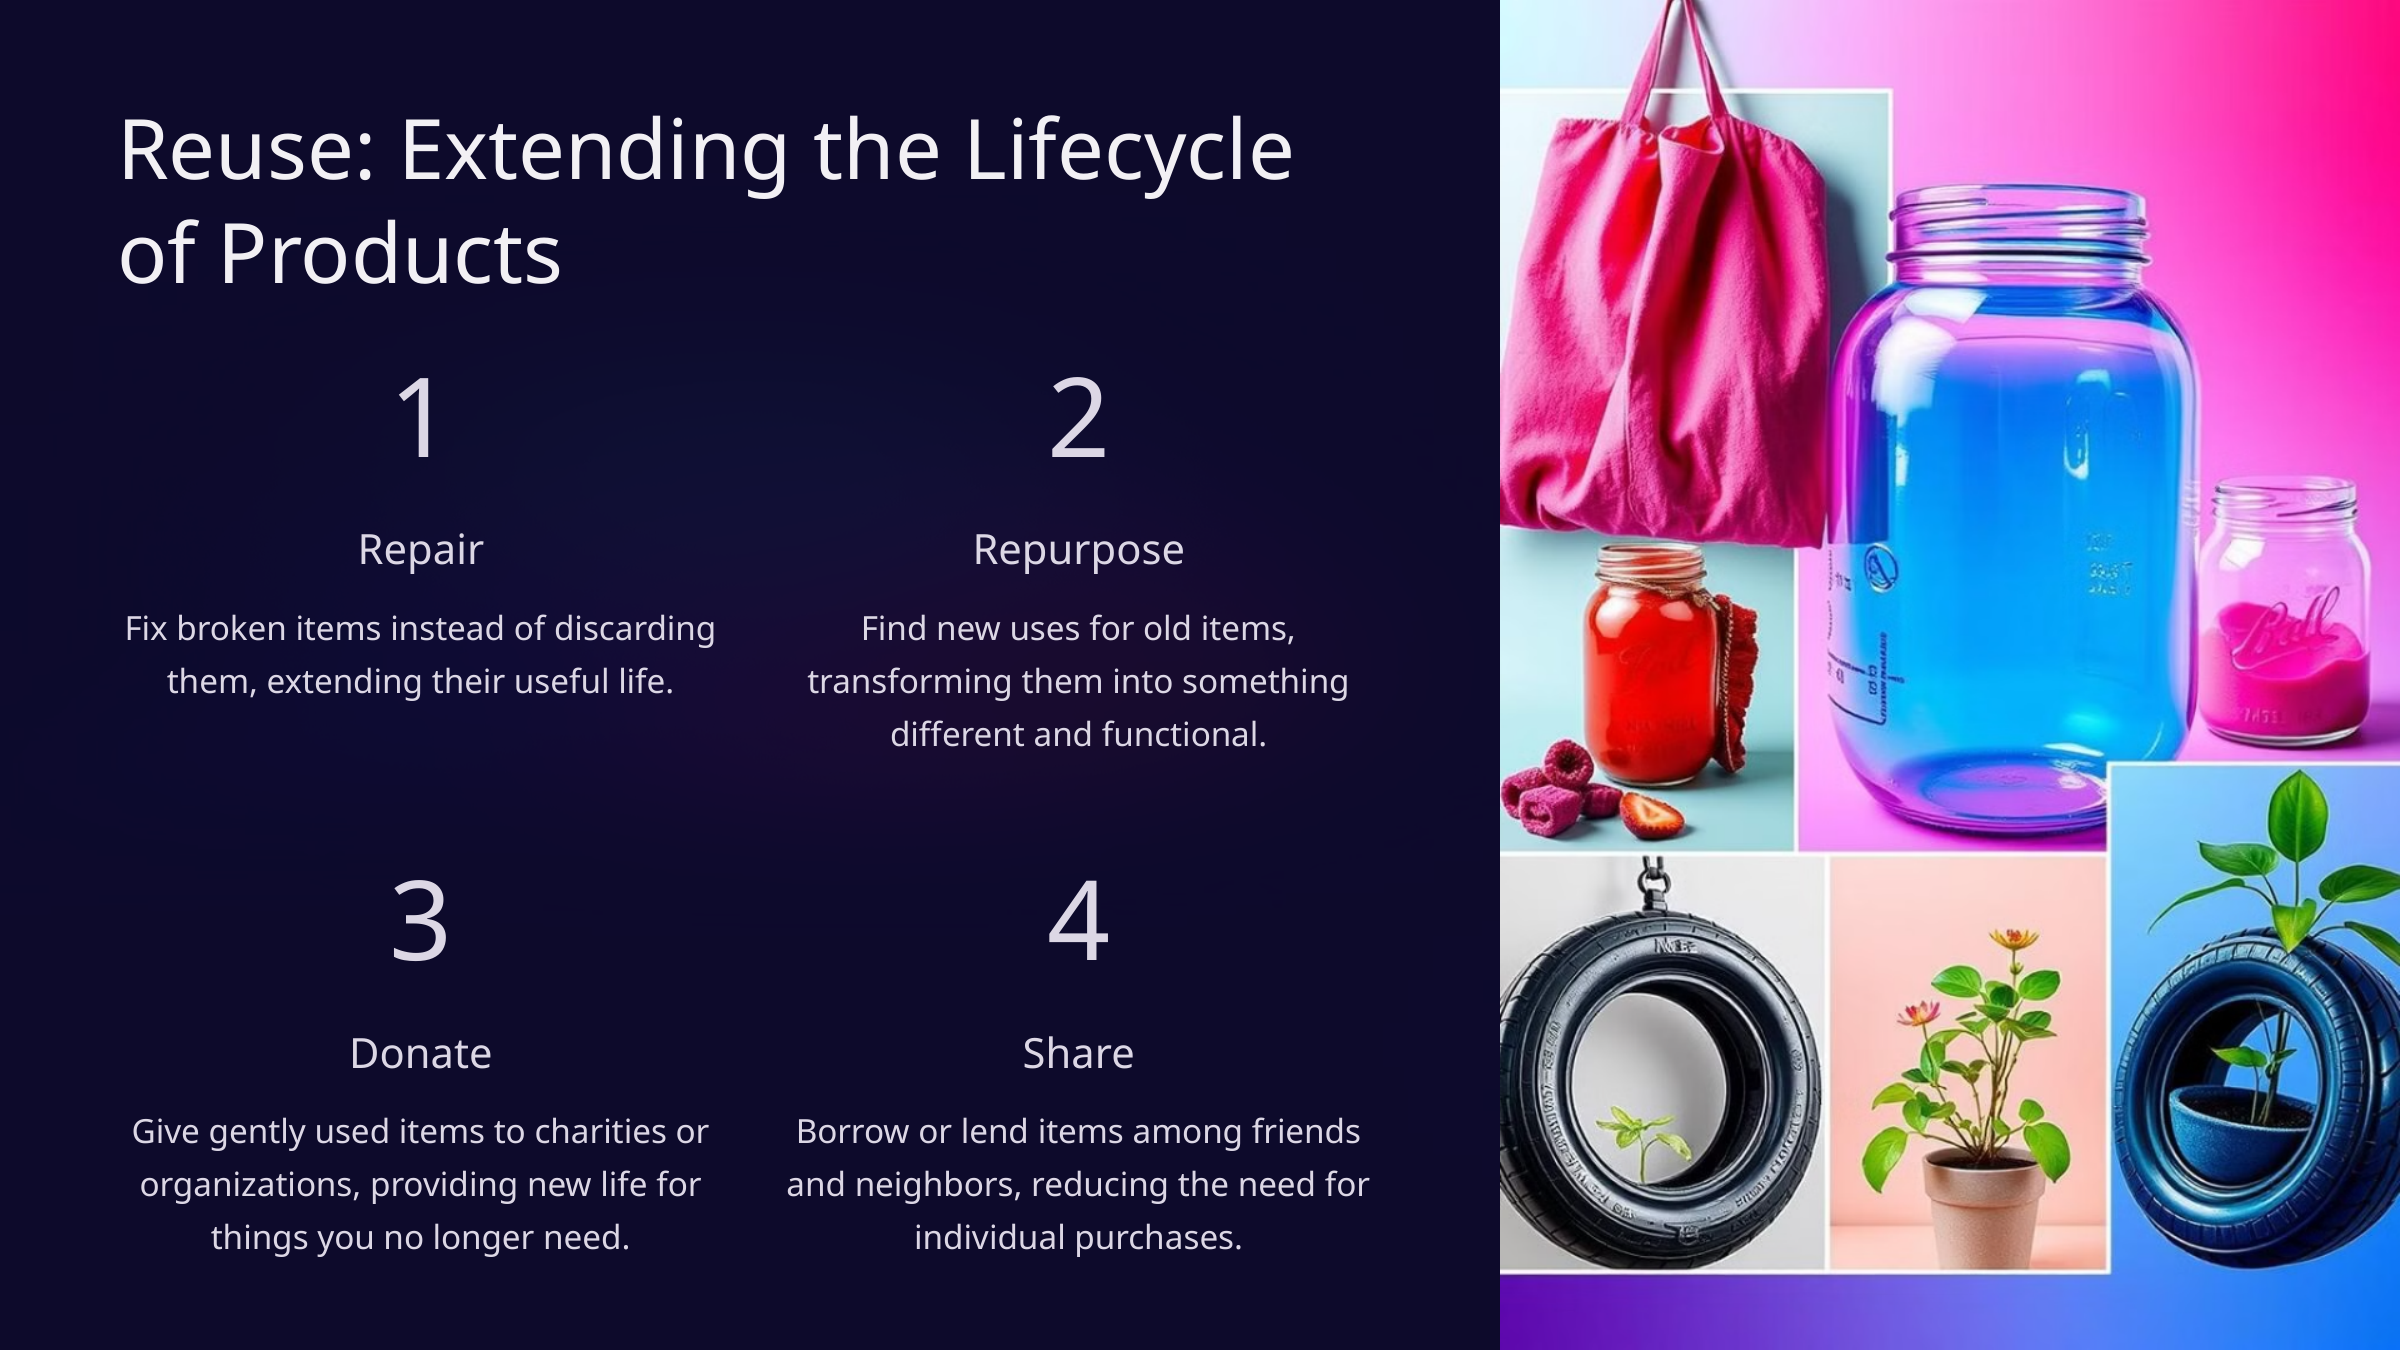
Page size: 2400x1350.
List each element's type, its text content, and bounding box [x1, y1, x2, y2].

picture [1499, 0, 2400, 1350]
text_box Give gently used items to charities or organizations, providing new life for things you no longer need. [117, 1096, 725, 1258]
text_box Repurpose [869, 521, 1289, 574]
text_box Repair [211, 521, 631, 574]
text_box Reuse: Extending the Lifecycle of Products [117, 92, 1383, 302]
text_box Share [869, 1024, 1289, 1077]
text_box 2 [775, 368, 1383, 480]
text_box 1 [117, 368, 725, 480]
text_box 3 [117, 871, 725, 983]
text_box Borrow or lend items among friends and neighbors, reducing the need for individual purchases. [775, 1096, 1383, 1258]
text_box 4 [775, 871, 1383, 983]
text_box Fix broken items instead of discarding them, extending their useful life. [117, 593, 725, 701]
text_box Donate [211, 1024, 631, 1077]
text_box Find new uses for old items, transforming them into something different and functional. [775, 593, 1383, 755]
